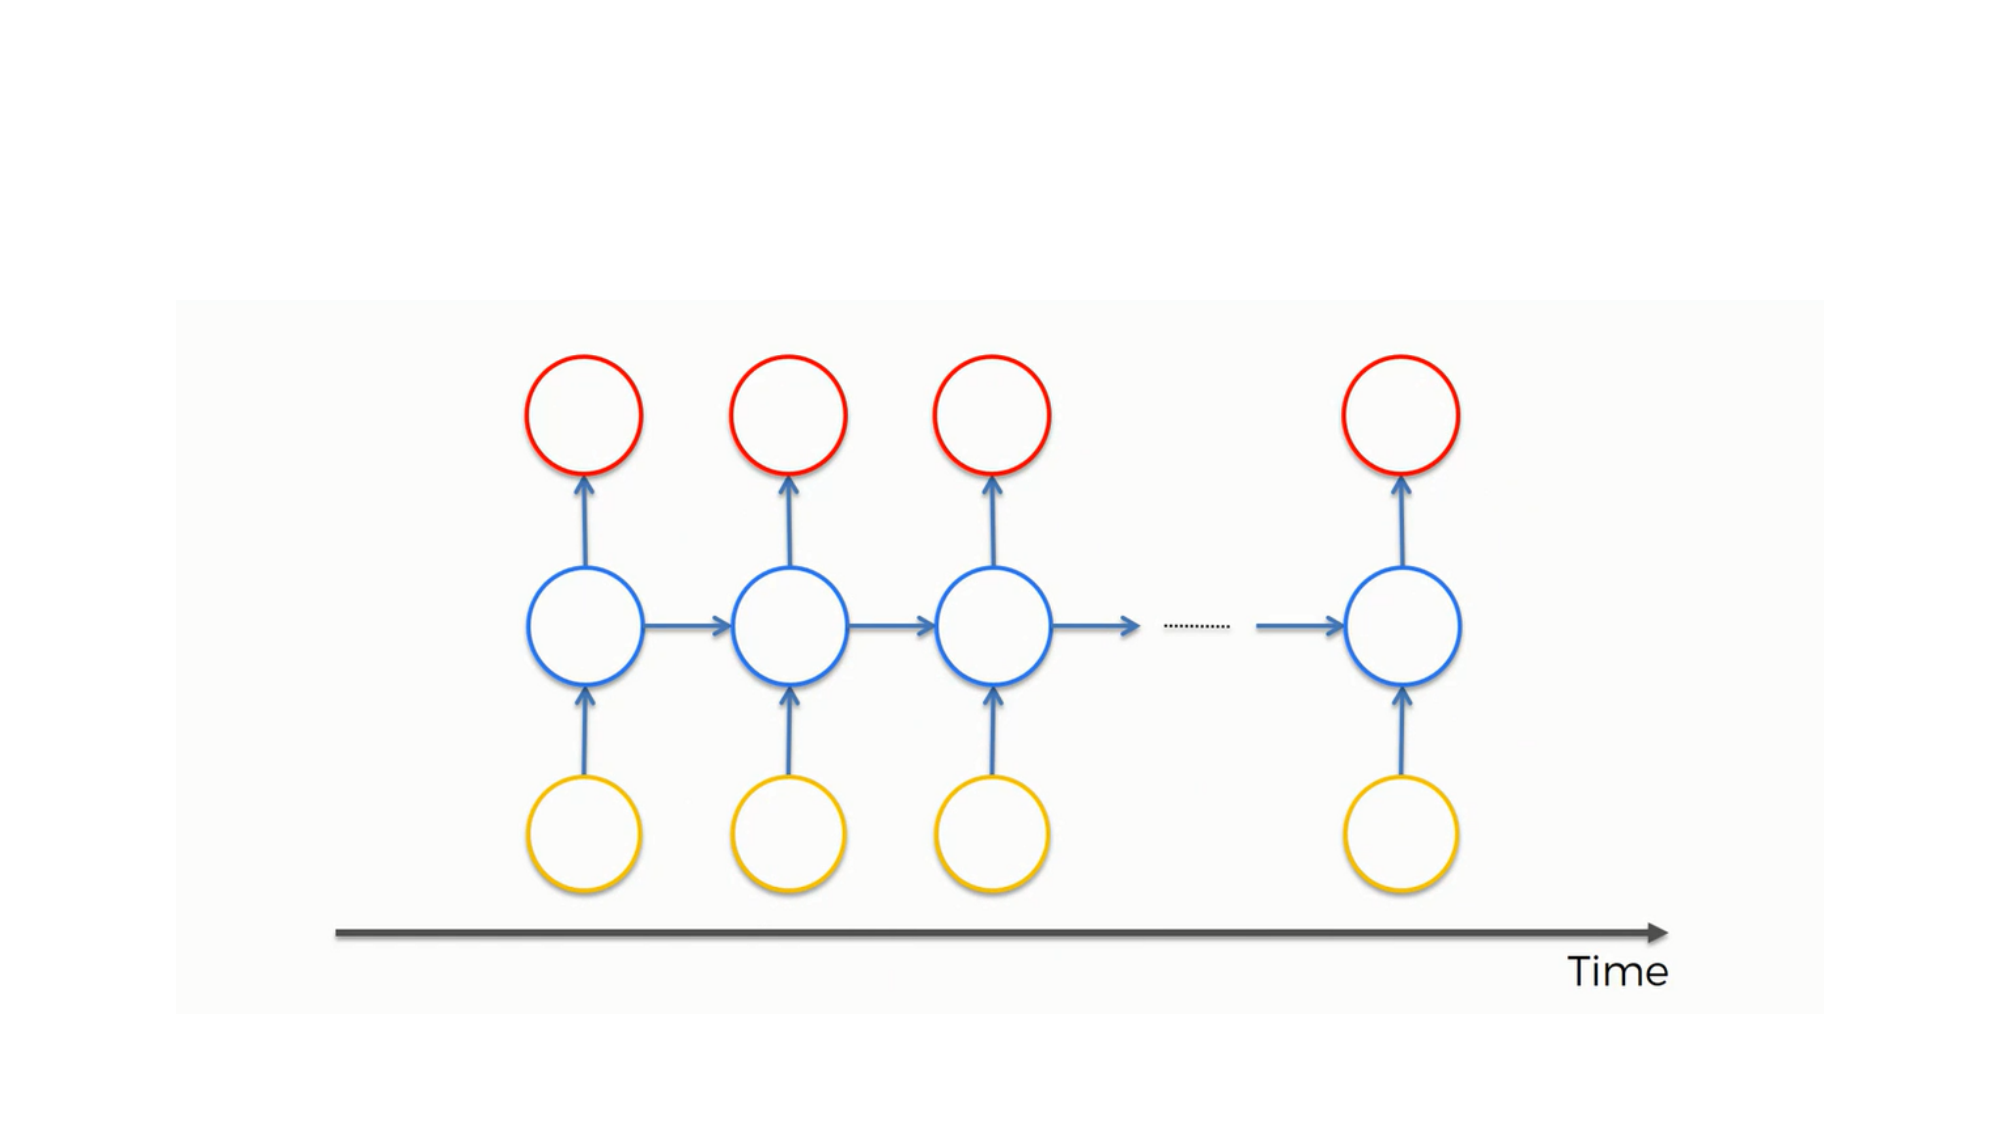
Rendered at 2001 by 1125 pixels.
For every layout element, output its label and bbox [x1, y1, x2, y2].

list [176, 299, 1824, 1014]
